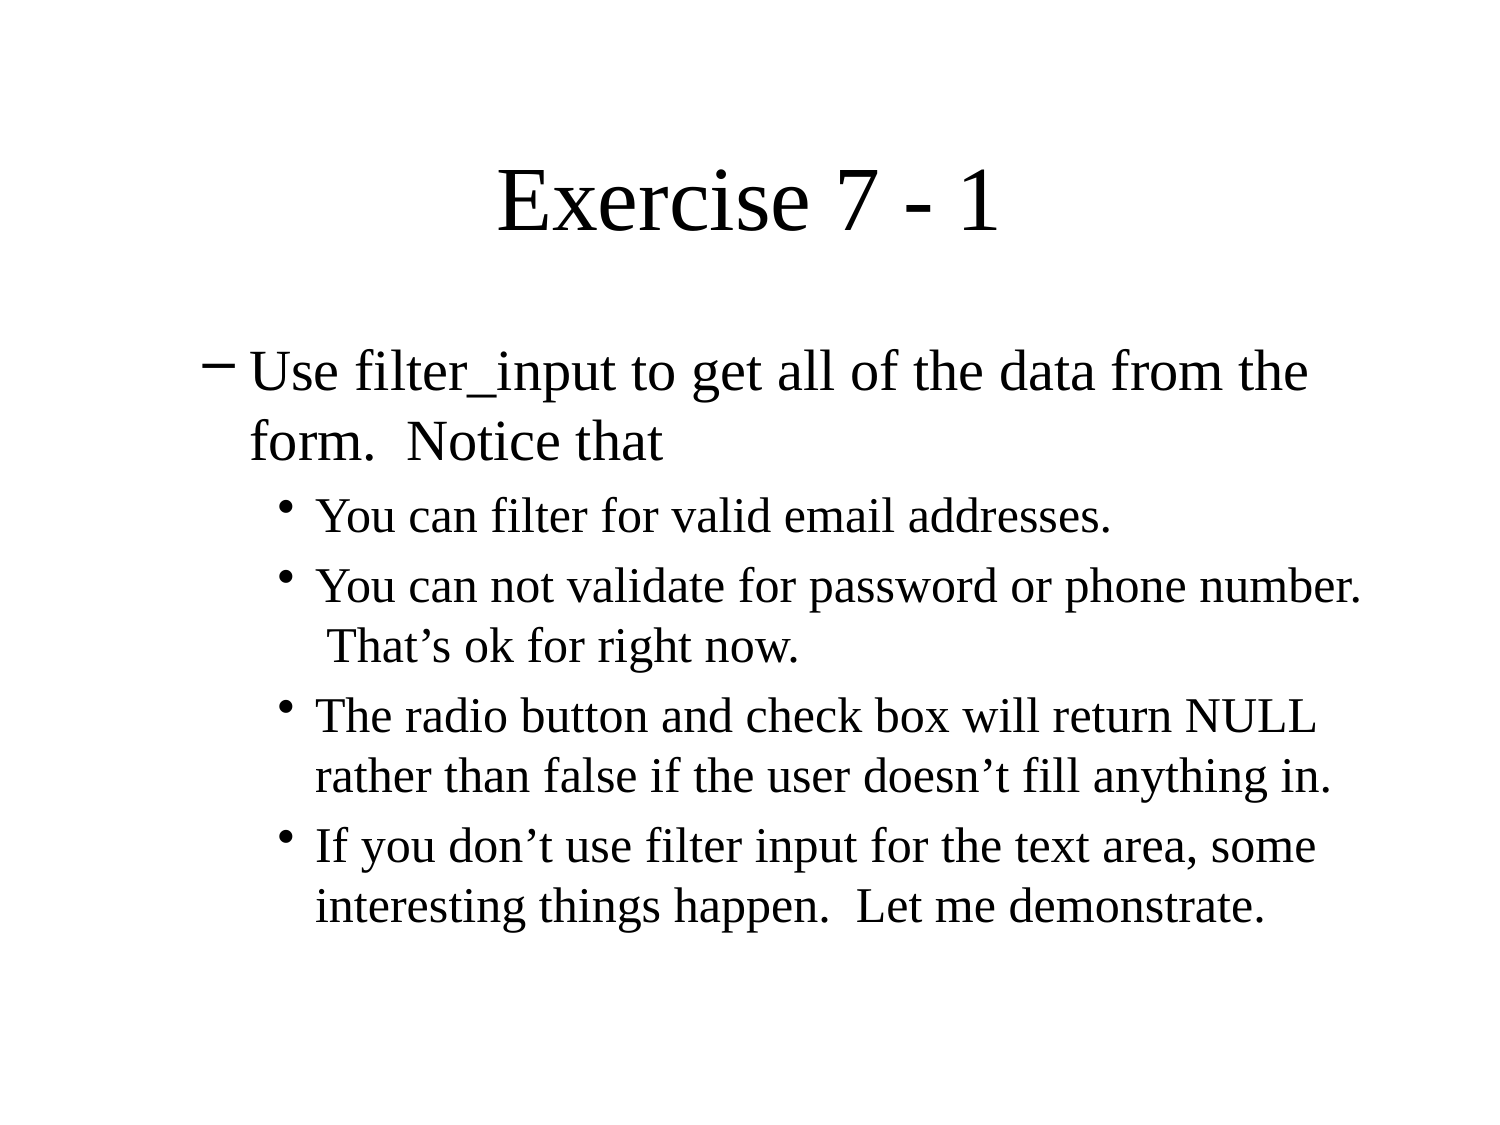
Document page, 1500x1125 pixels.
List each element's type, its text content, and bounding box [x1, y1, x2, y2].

list Use filter_input to get all of the data from the form. Notice that You can filter for valid email addresses. You can not validate for password or phone number. That’s ok for right now. The radio button and check box will return NULL rather than false if the user doesn’t fill anything in. If you don’t use filter input for the text area, some interesting things happen. Let me demonstrate. [112, 324, 1388, 1000]
title Exercise 7 - 1 [112, 99, 1388, 288]
